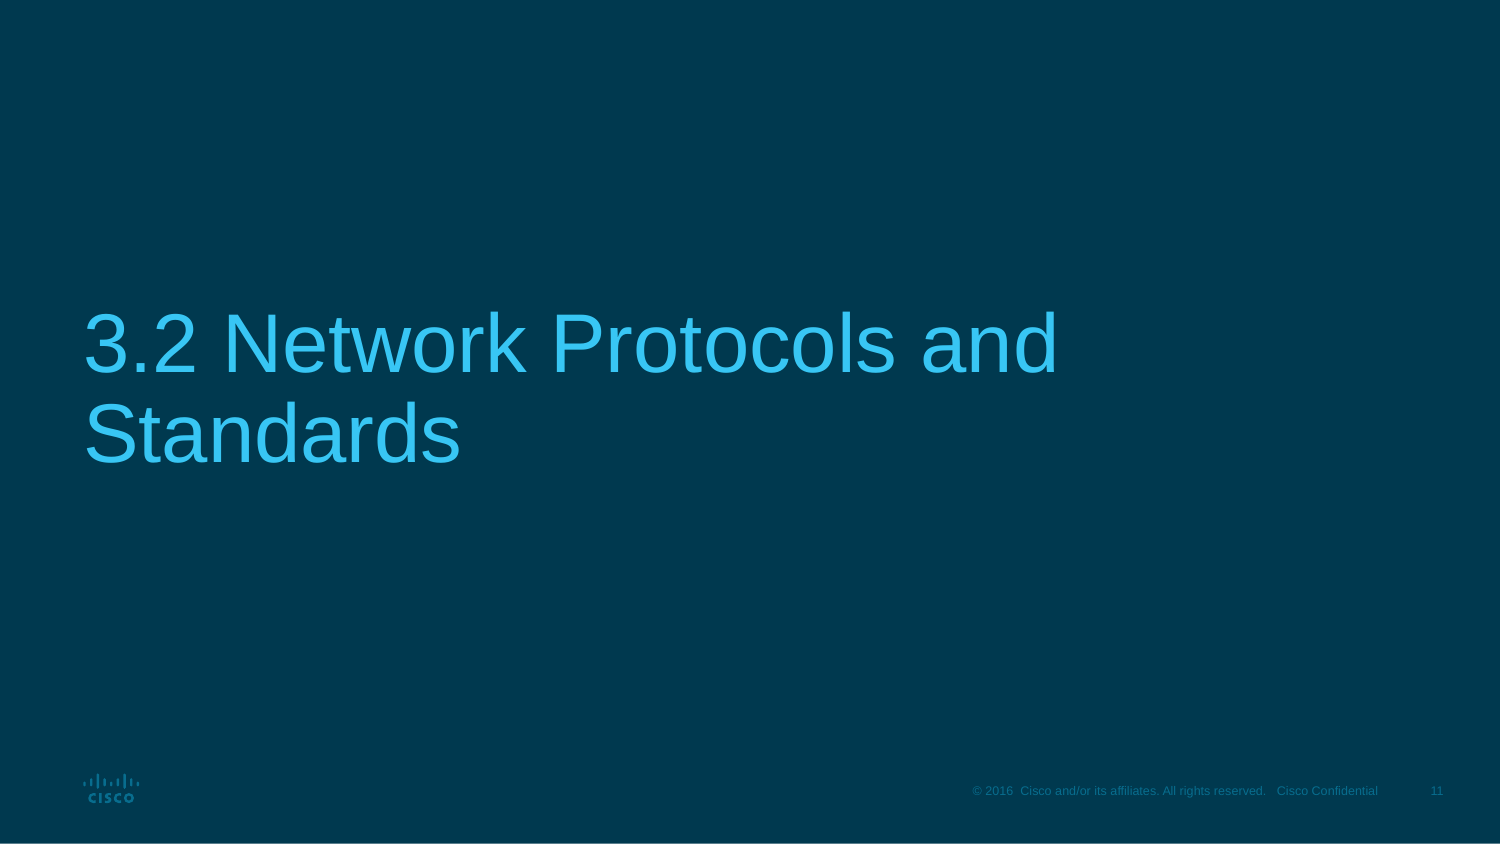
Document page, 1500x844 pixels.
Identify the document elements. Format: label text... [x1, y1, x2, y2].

title 3.2 Network Protocols and Standards [68, 150, 1446, 489]
